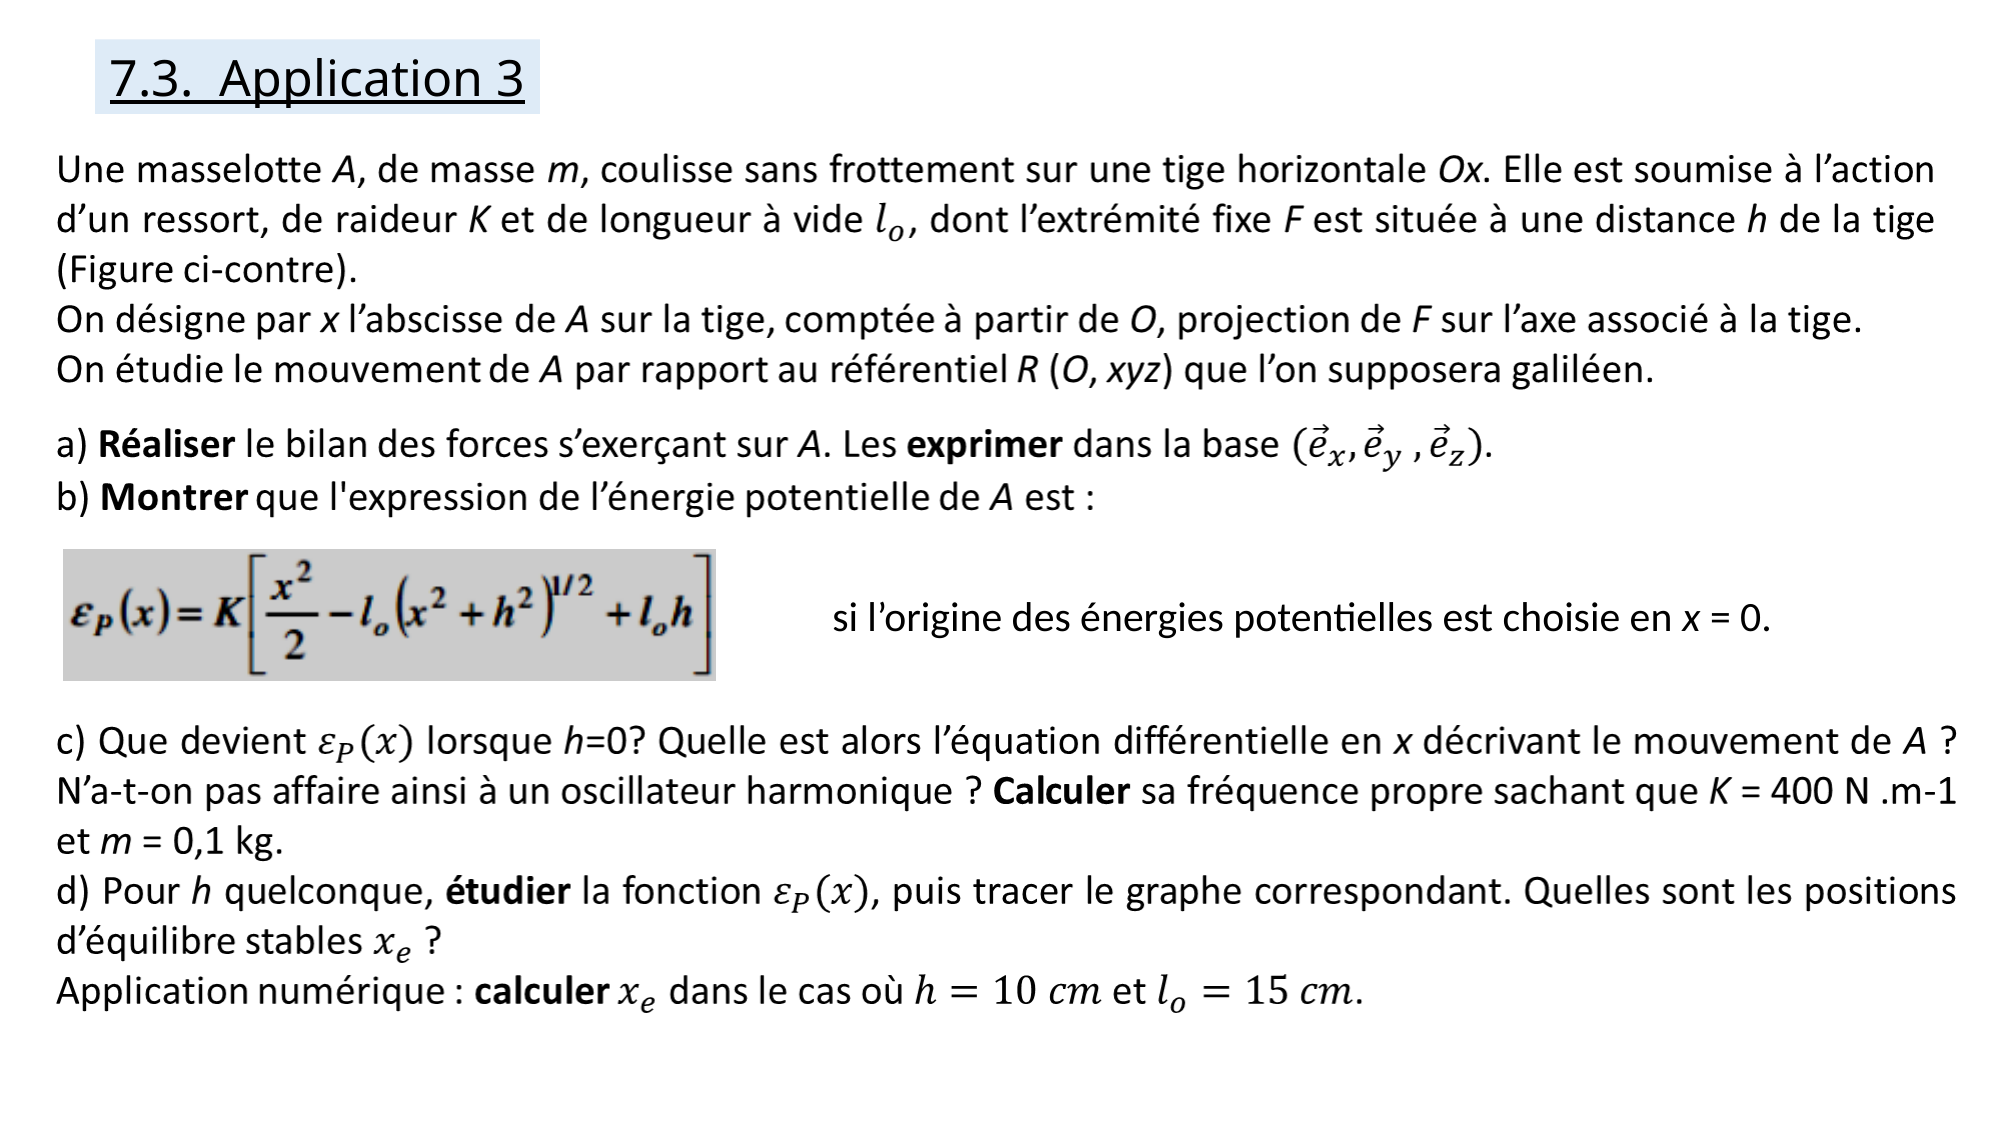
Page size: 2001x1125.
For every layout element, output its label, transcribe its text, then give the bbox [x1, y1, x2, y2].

picture [63, 549, 716, 681]
text_box 7.3. Application 3 [95, 39, 540, 114]
text_box [41, 707, 1972, 1076]
text_box [41, 409, 1925, 530]
text_box [41, 135, 1950, 403]
text_box si l’origine des énergies potentielles est choisie en x = 0. [817, 582, 1788, 648]
